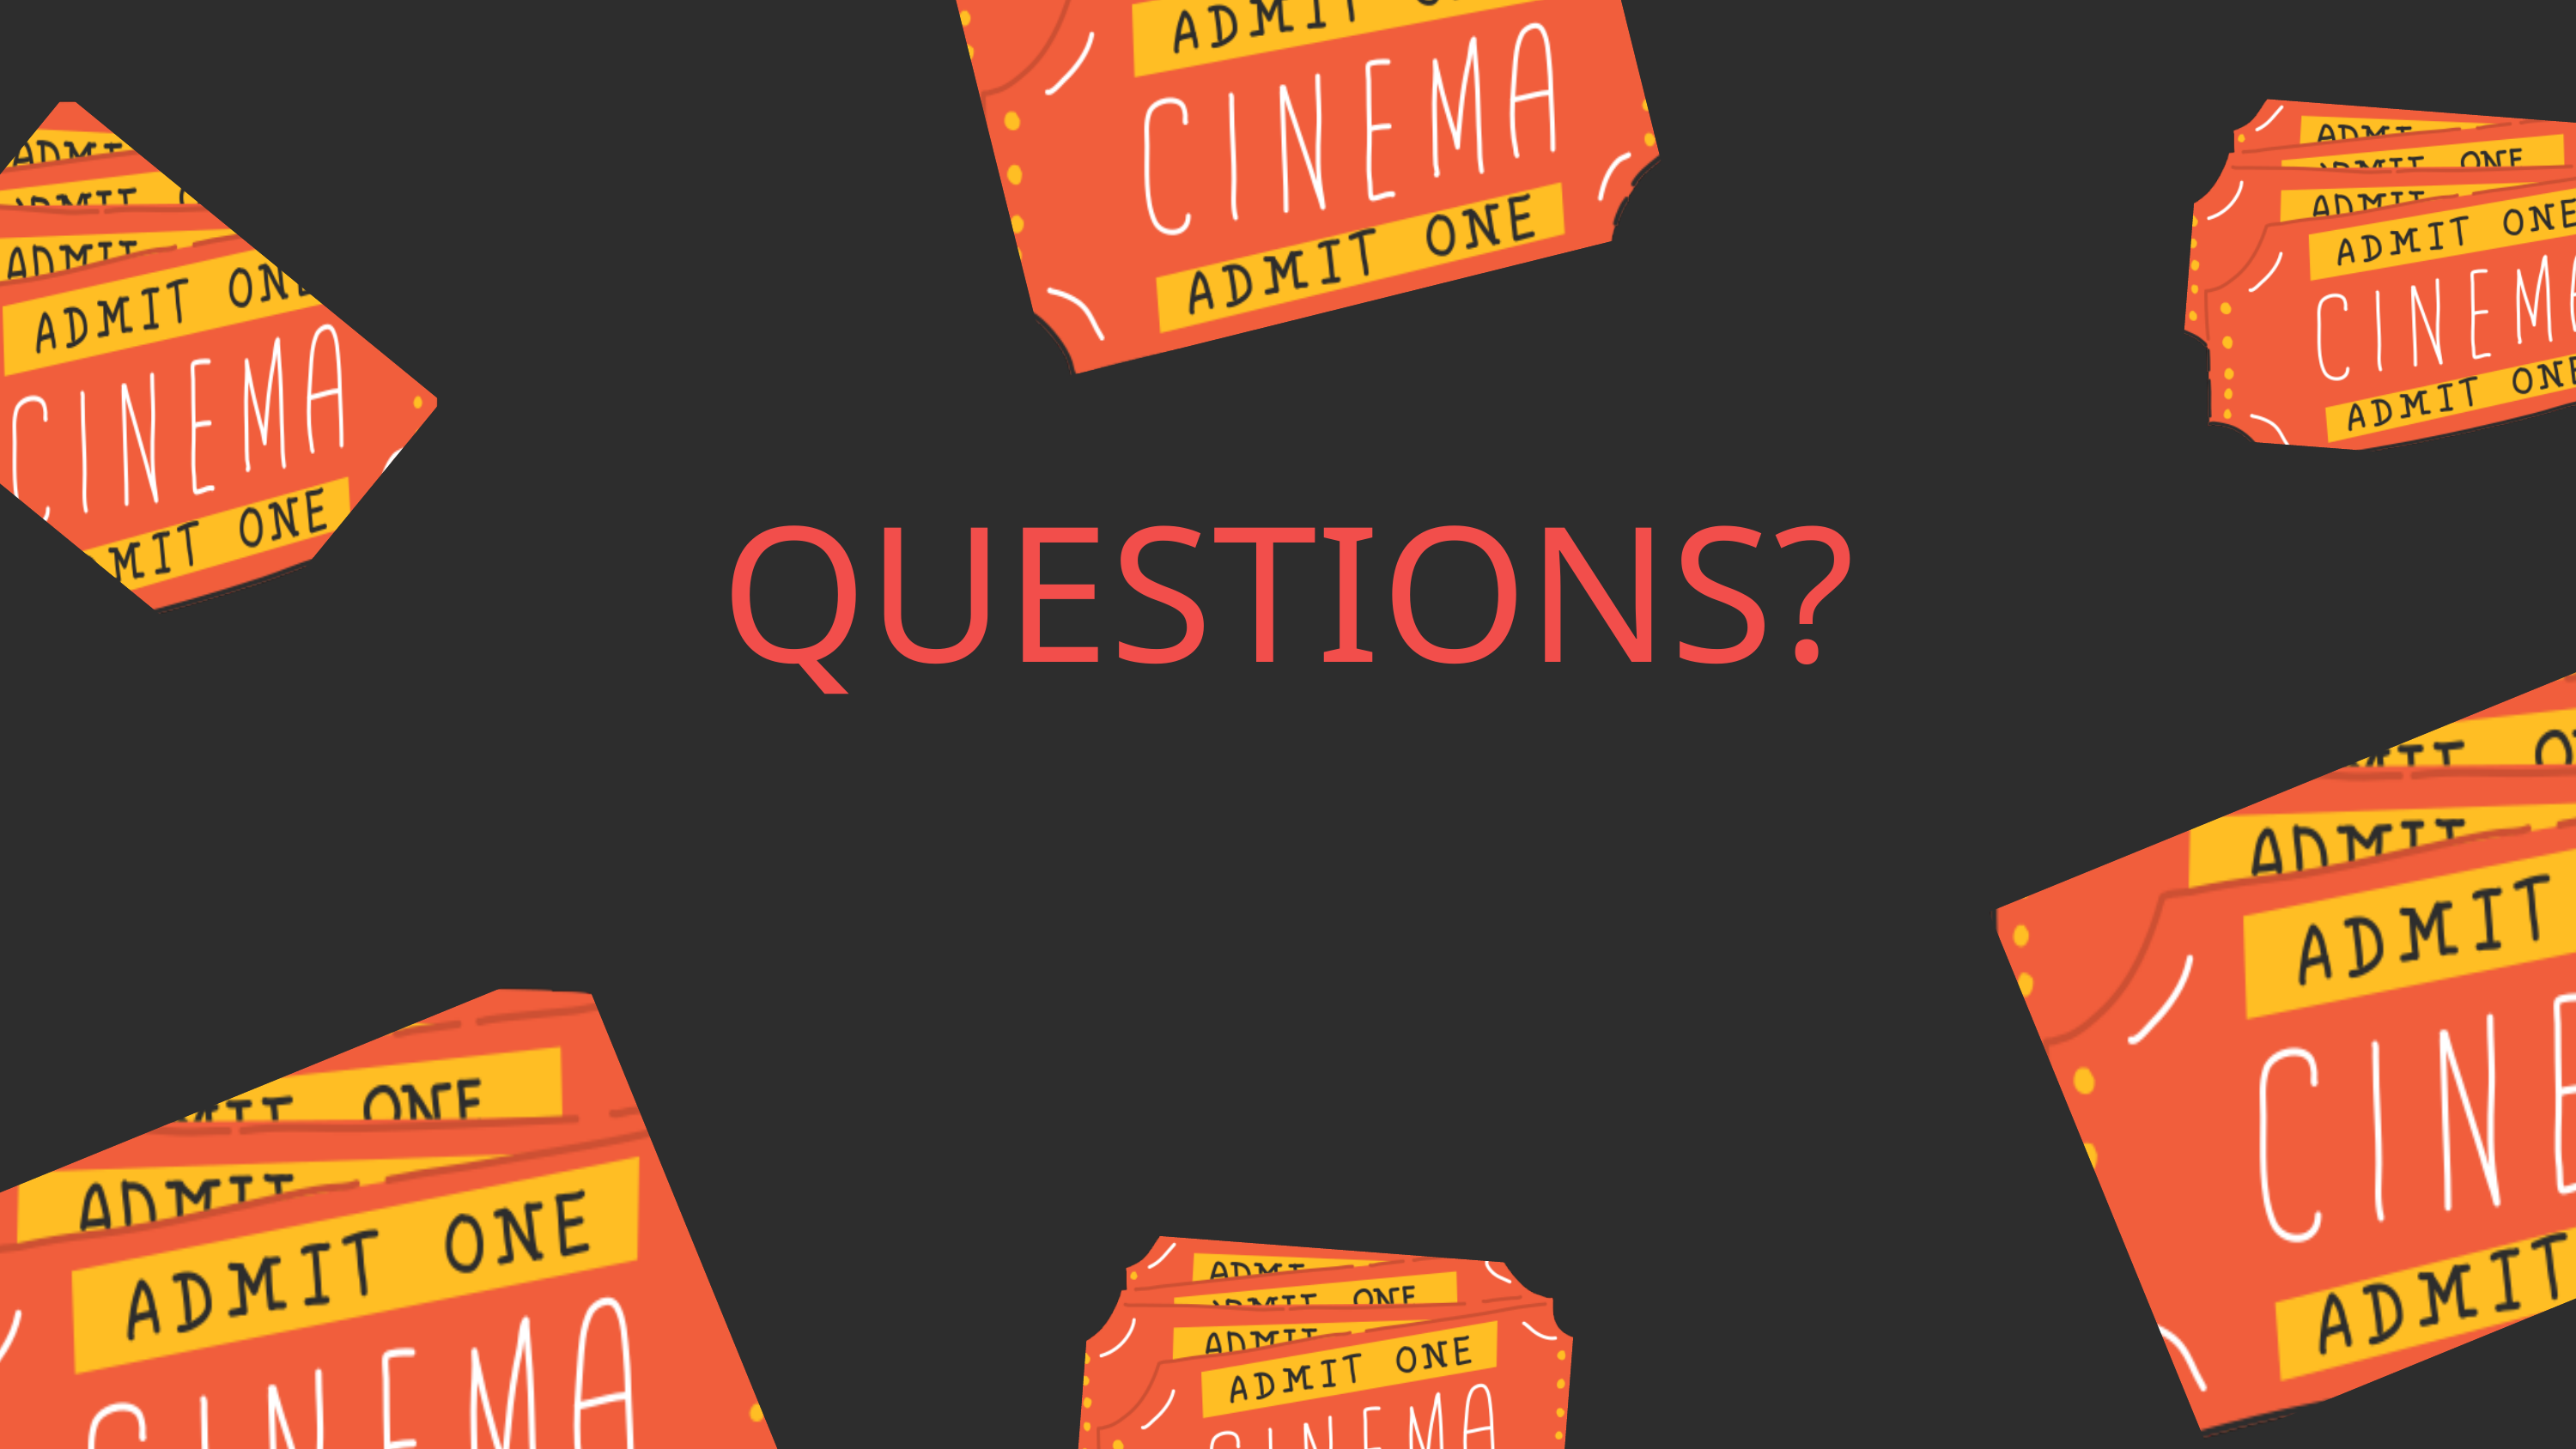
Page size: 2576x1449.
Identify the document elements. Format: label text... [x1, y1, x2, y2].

text_box [1989, 672, 2576, 1449]
text_box [0, 957, 778, 1449]
text_box QUESTIONS? [535, 458, 2041, 700]
text_box [1078, 1231, 1579, 1449]
text_box [956, 0, 1677, 381]
text_box [2176, 94, 2576, 467]
text_box [0, 94, 441, 667]
